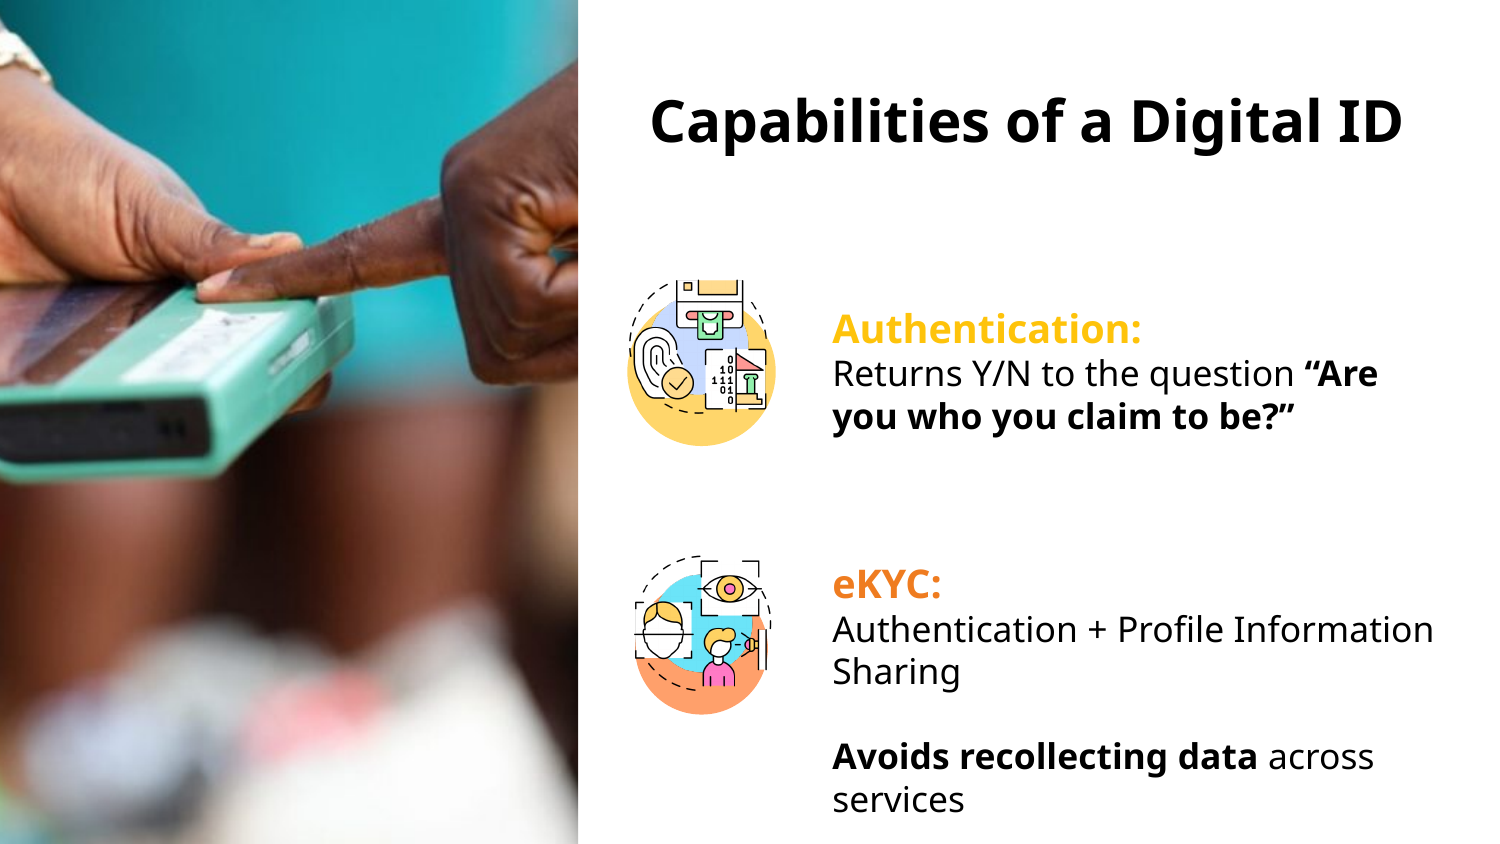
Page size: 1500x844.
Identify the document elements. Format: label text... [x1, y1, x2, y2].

list Authentication: Returns Y/N to the question “Are you who you claim to be?” [817, 288, 1468, 423]
picture [633, 553, 772, 693]
picture [0, 0, 579, 844]
picture [628, 277, 767, 417]
list eKYC: Authentication + Profile Information Sharing Avoids recollecting data across services [817, 544, 1482, 678]
list Capabilities of a Digital ID [582, 69, 1492, 203]
